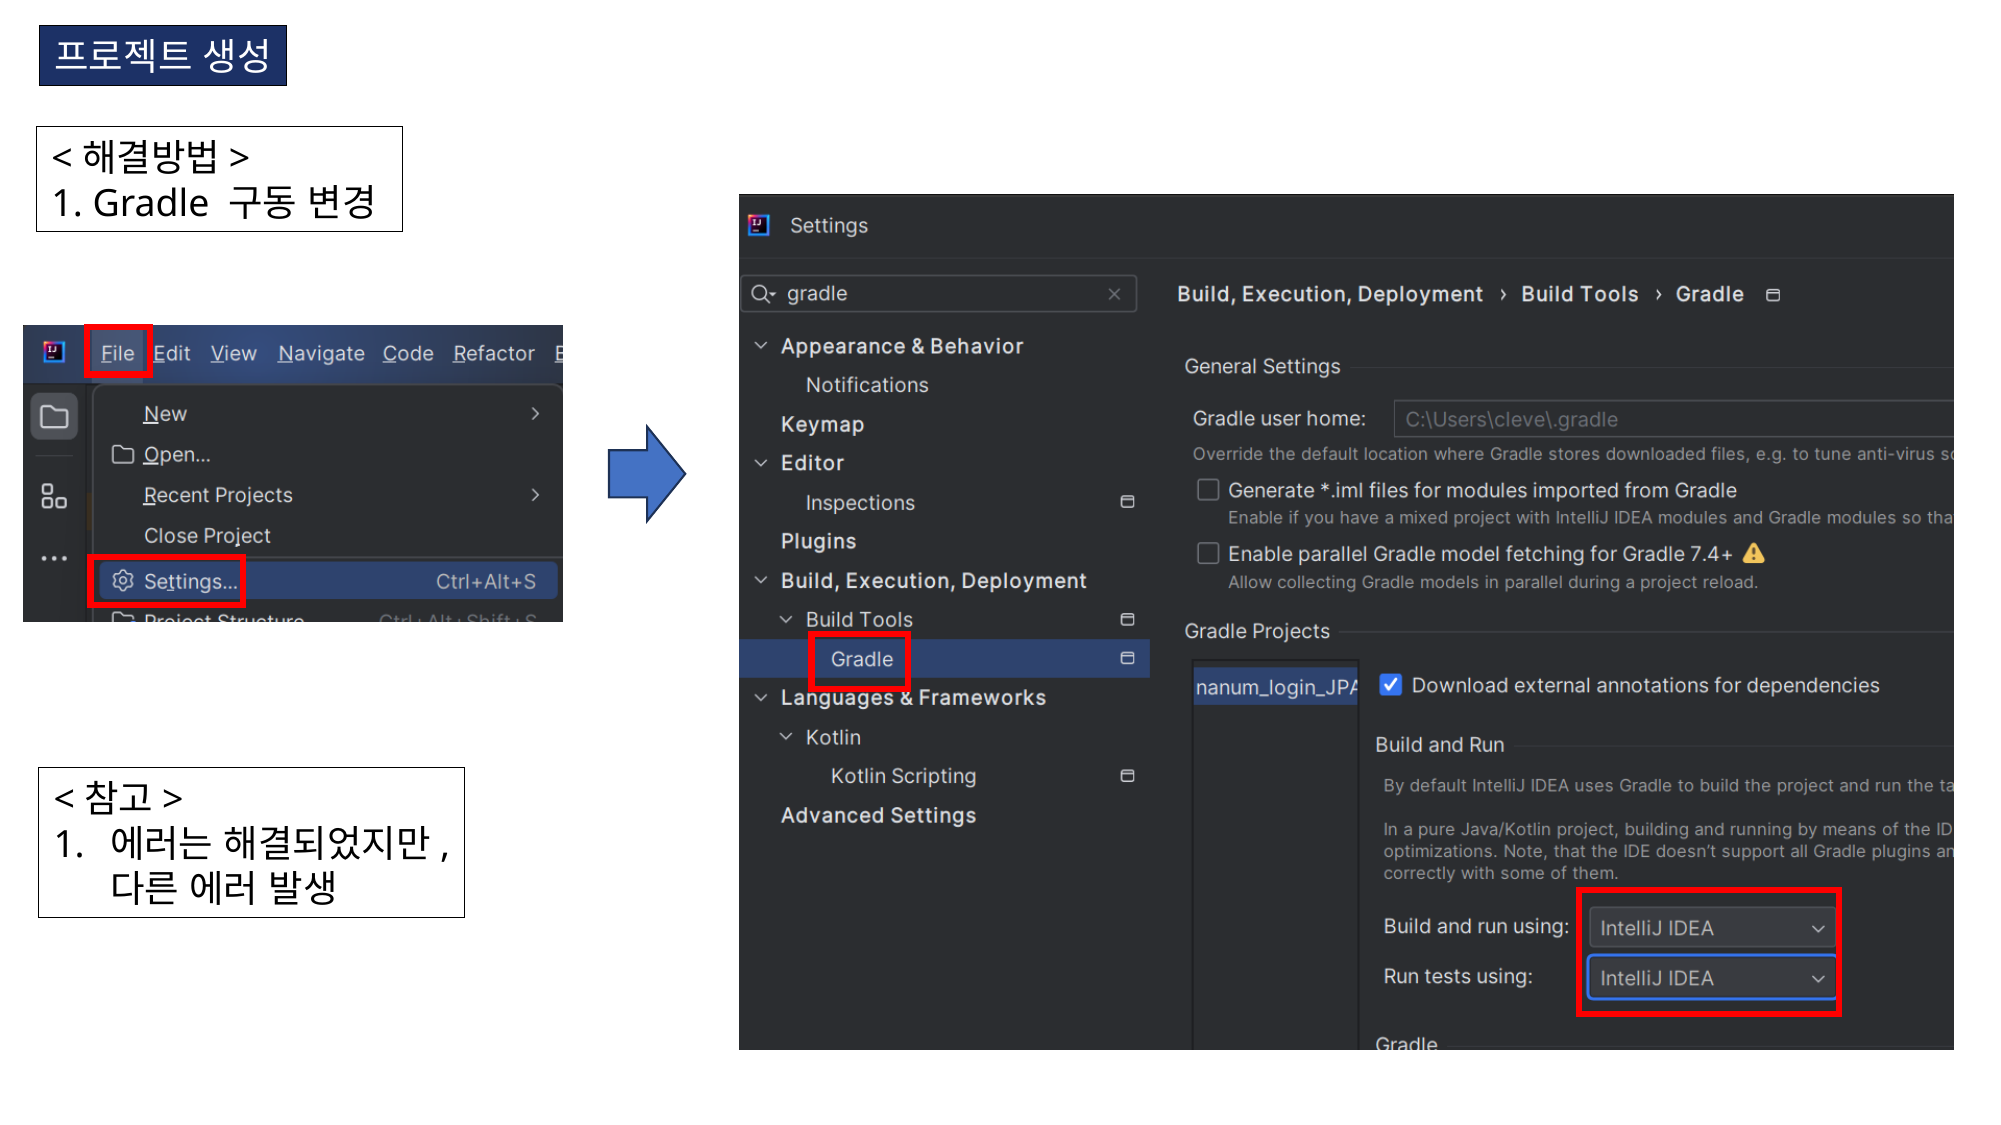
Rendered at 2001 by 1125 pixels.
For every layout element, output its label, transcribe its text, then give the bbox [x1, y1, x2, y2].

text_box 프로젝트 생성 [39, 25, 287, 86]
text_box <해결방법> 1. Gradle 구동 변경 [36, 126, 403, 194]
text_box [22, 194, 1954, 1050]
